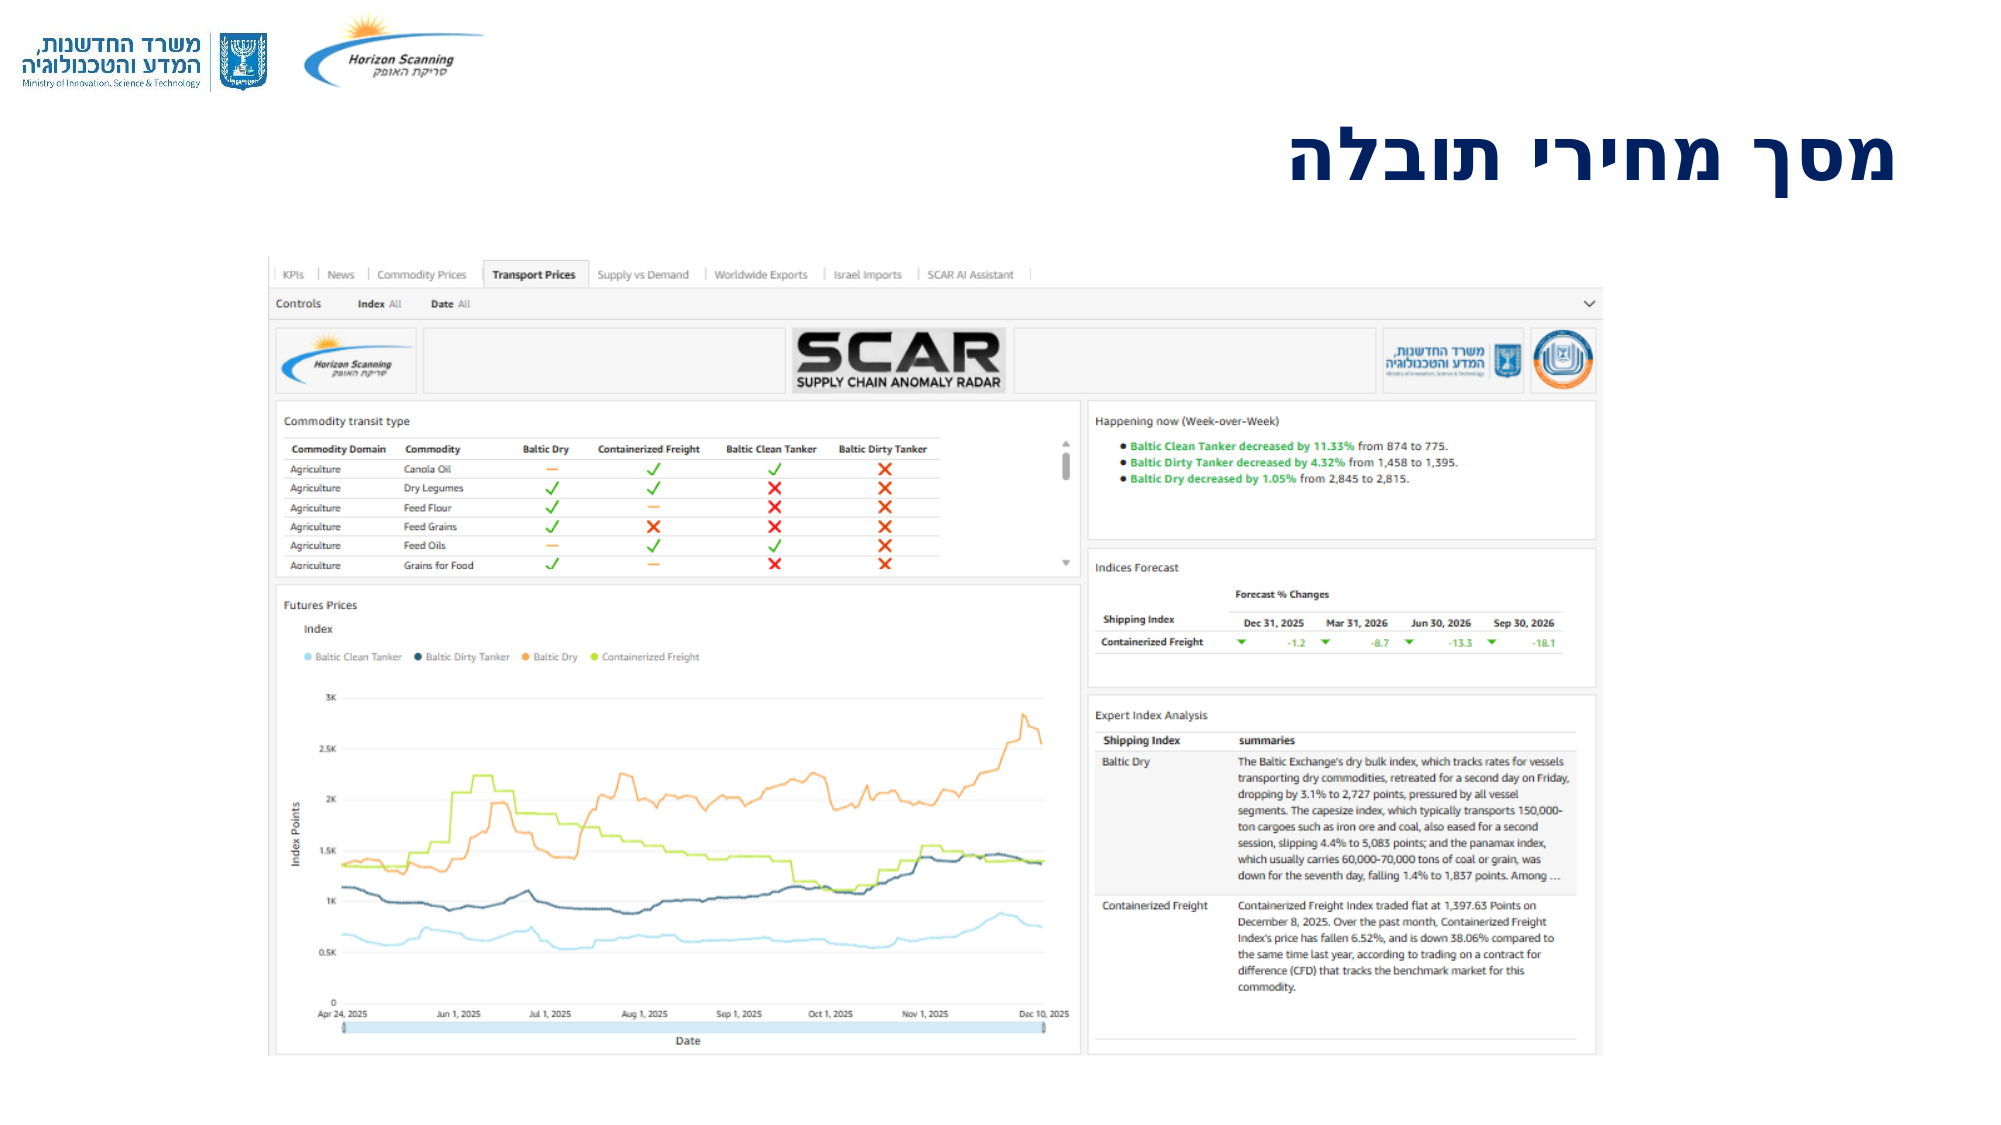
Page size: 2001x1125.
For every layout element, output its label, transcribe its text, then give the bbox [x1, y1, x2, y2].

picture [295, 0, 491, 99]
picture [19, 27, 269, 94]
text_box מסך מחירי תובלה [1150, 98, 1916, 203]
picture [268, 255, 1603, 1056]
